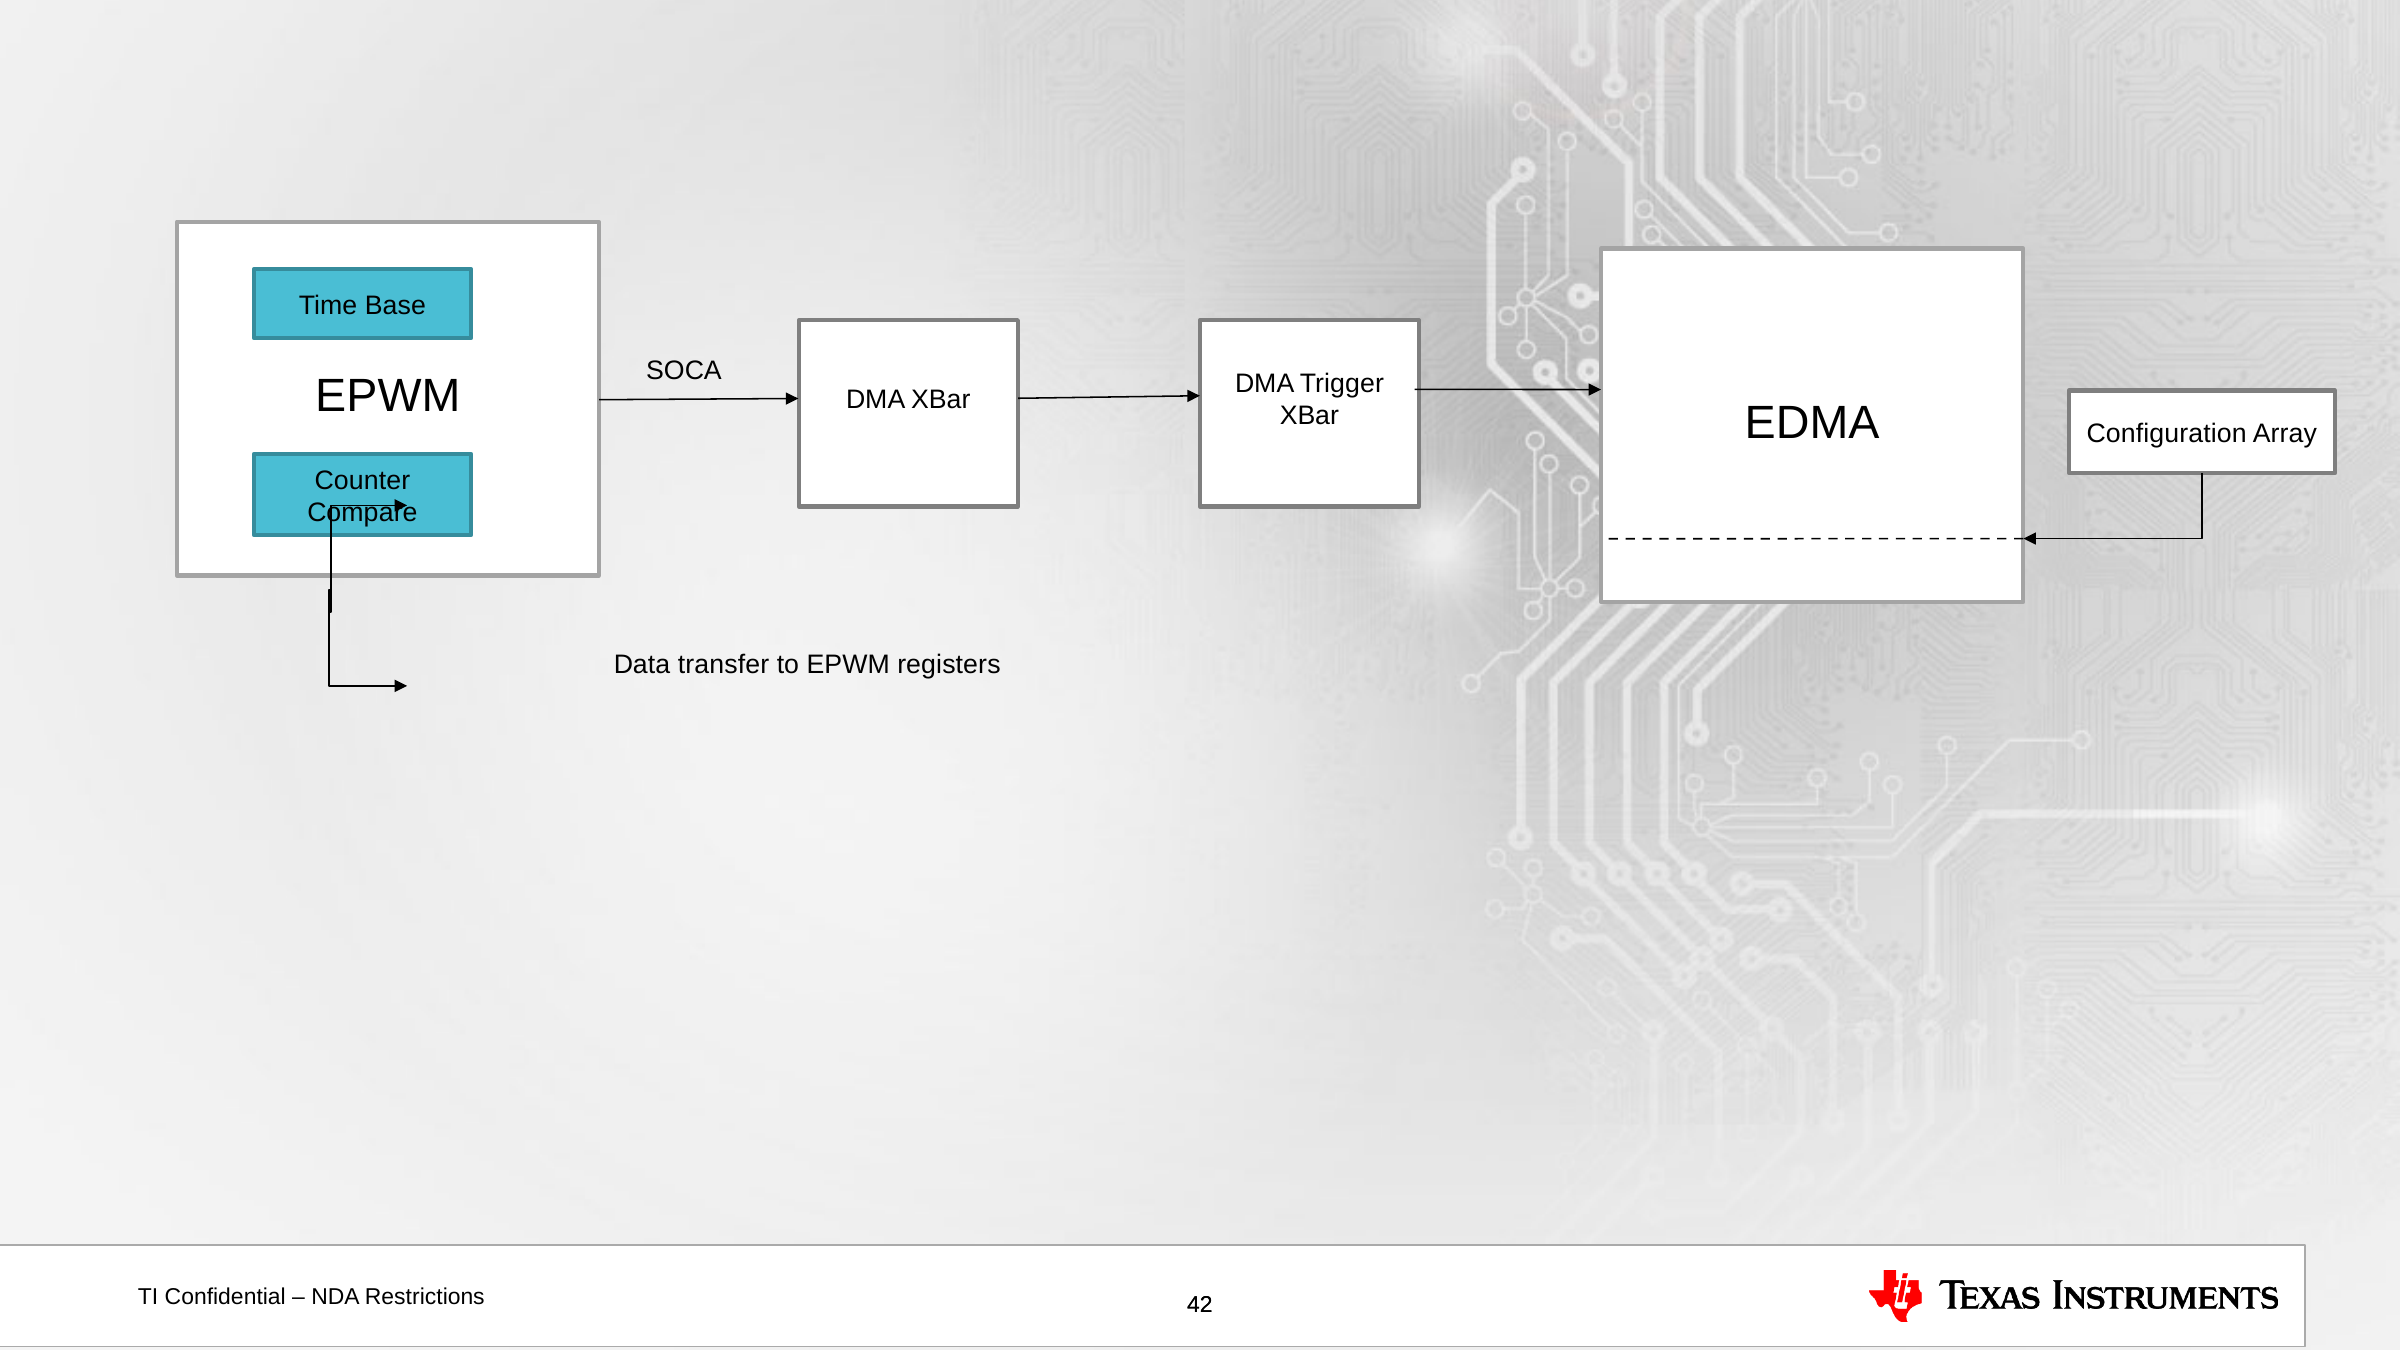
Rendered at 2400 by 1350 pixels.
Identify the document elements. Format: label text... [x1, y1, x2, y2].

text_box SOCA [631, 345, 766, 393]
text_box [2024, 473, 2203, 545]
text_box [1414, 383, 1601, 396]
picture [0, 0, 2400, 1350]
text_box Counter Compare [252, 452, 473, 537]
text_box [1018, 389, 1200, 403]
text_box [599, 392, 799, 405]
picture [1869, 1270, 2278, 1322]
text_box Configuration Array [2067, 388, 2337, 475]
text_box [330, 499, 408, 613]
text_box [328, 589, 408, 693]
text_box Time Base [252, 267, 473, 340]
text_box Data transfer to EPWM registers [599, 639, 1145, 687]
text_box DMA Trigger XBar [1198, 318, 1421, 509]
text_box EDMA [1599, 246, 2025, 604]
text_box EPWM [175, 220, 601, 578]
text_box 42 [919, 1279, 1480, 1320]
text_box DMA XBar [797, 318, 1020, 509]
